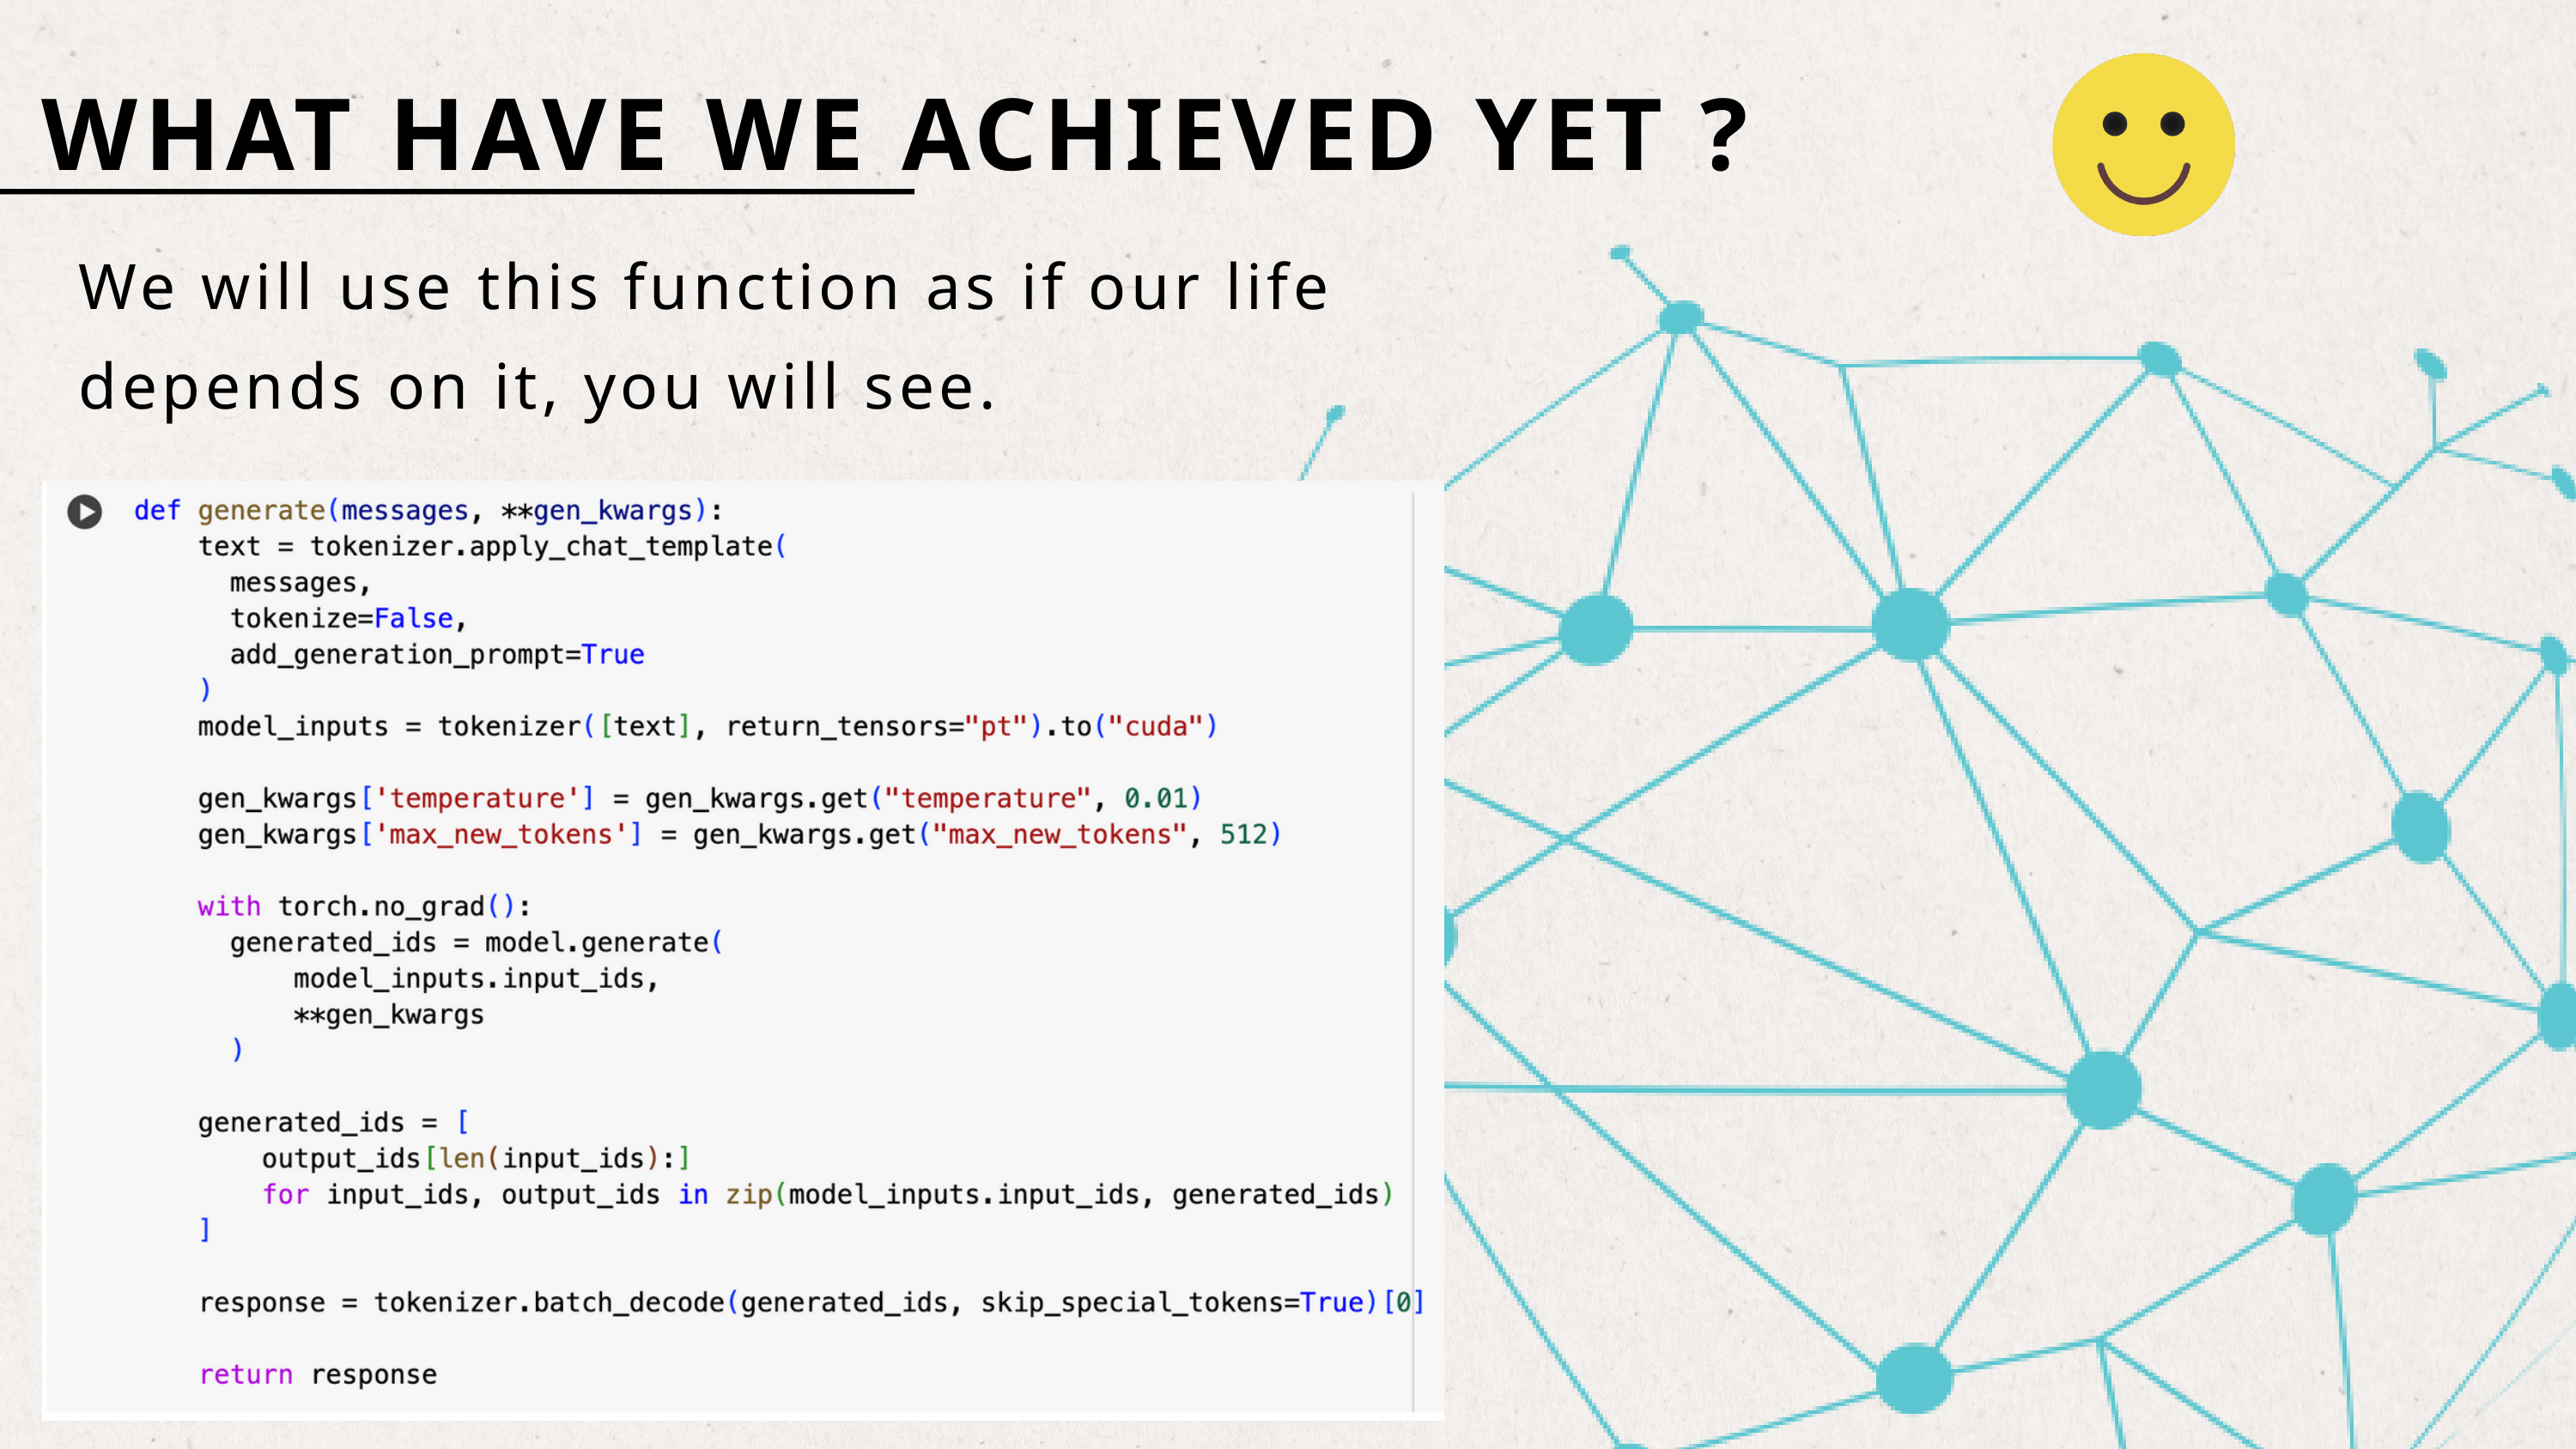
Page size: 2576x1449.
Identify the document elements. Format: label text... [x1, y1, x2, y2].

text_box [879, 245, 2576, 1449]
text_box [0, 0, 2576, 1449]
text_box WHAT HAVE WE ACHIEVED YET ? [41, 9, 2053, 191]
text_box We will use this function as if our life depends on it, you will see. [78, 222, 1370, 421]
text_box [41, 481, 1444, 1421]
text_box [2052, 53, 2235, 237]
